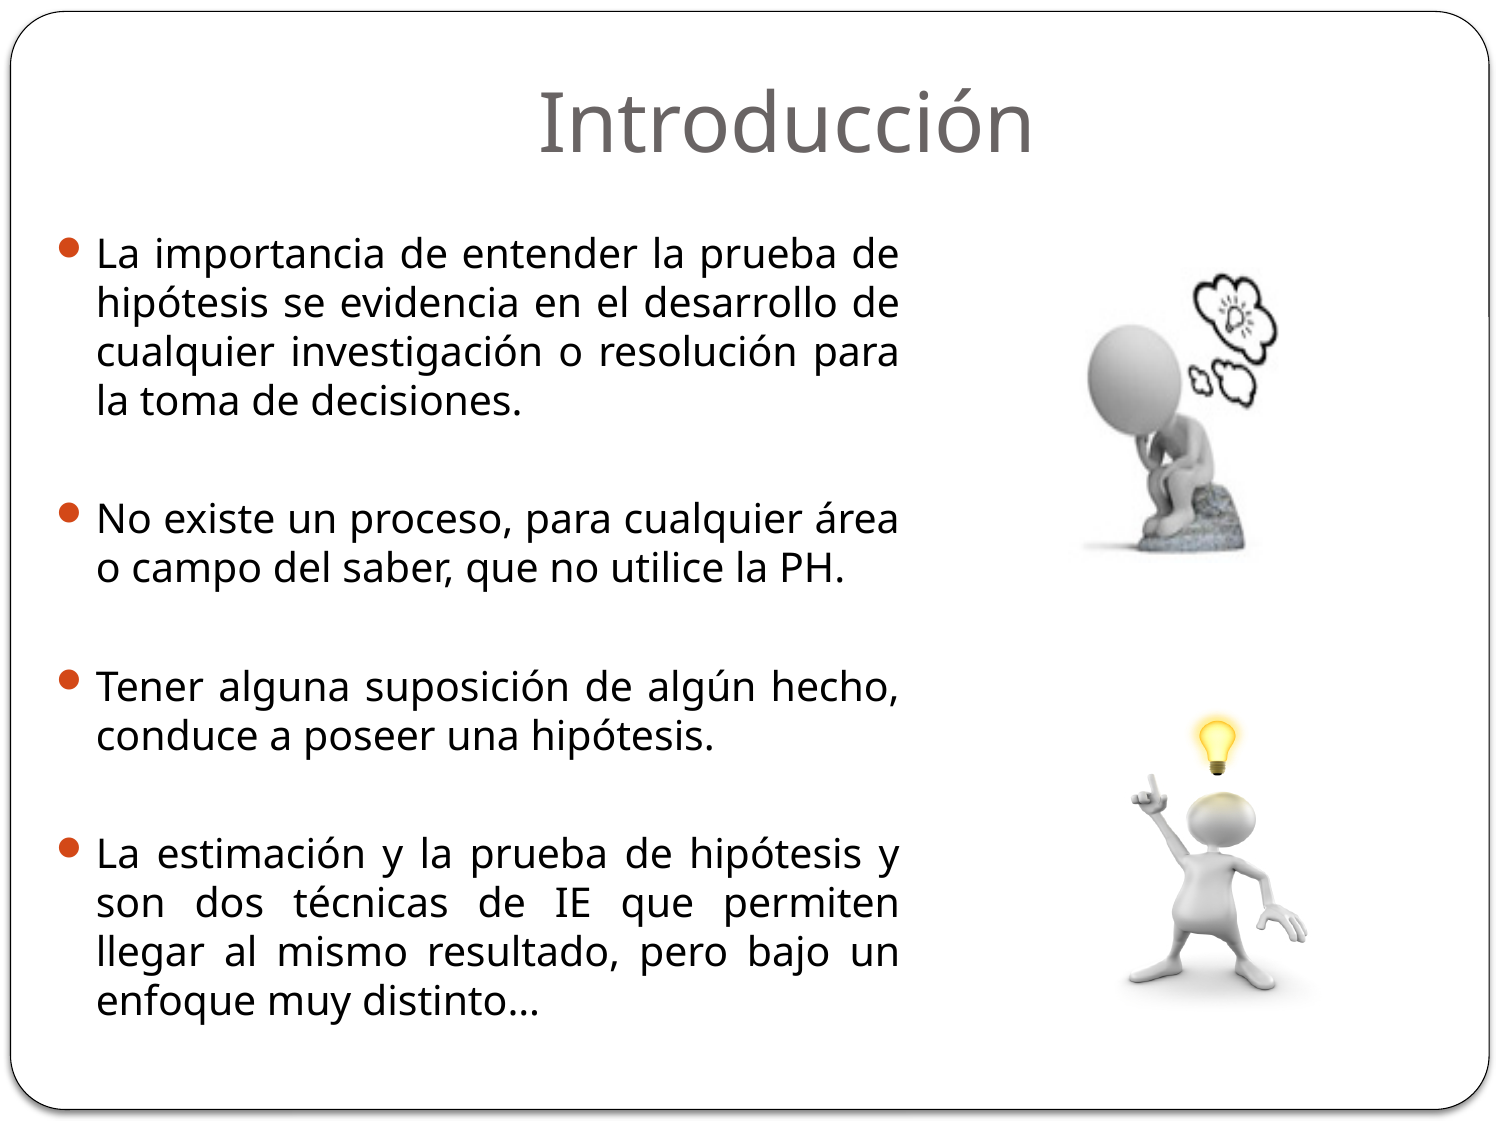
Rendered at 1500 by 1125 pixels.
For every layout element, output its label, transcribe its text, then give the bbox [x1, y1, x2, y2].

picture [1068, 266, 1311, 563]
list La importancia de entender la prueba de hipótesis se evidencia en el desarrollo de cualquier investigación o resolución para la toma de decisiones. No existe un proceso, para cualquier área o campo del saber, que no utilice la PH. Tener alguna suposición de algún hecho, conduce a poseer una hipótesis. La estimación y la prueba de hipótesis y son dos técnicas de IE que permiten llegar al mismo resultado, pero bajo un enfoque muy distinto… [41, 219, 916, 1083]
title Introducción [150, 45, 1425, 185]
picture [1068, 703, 1365, 1012]
